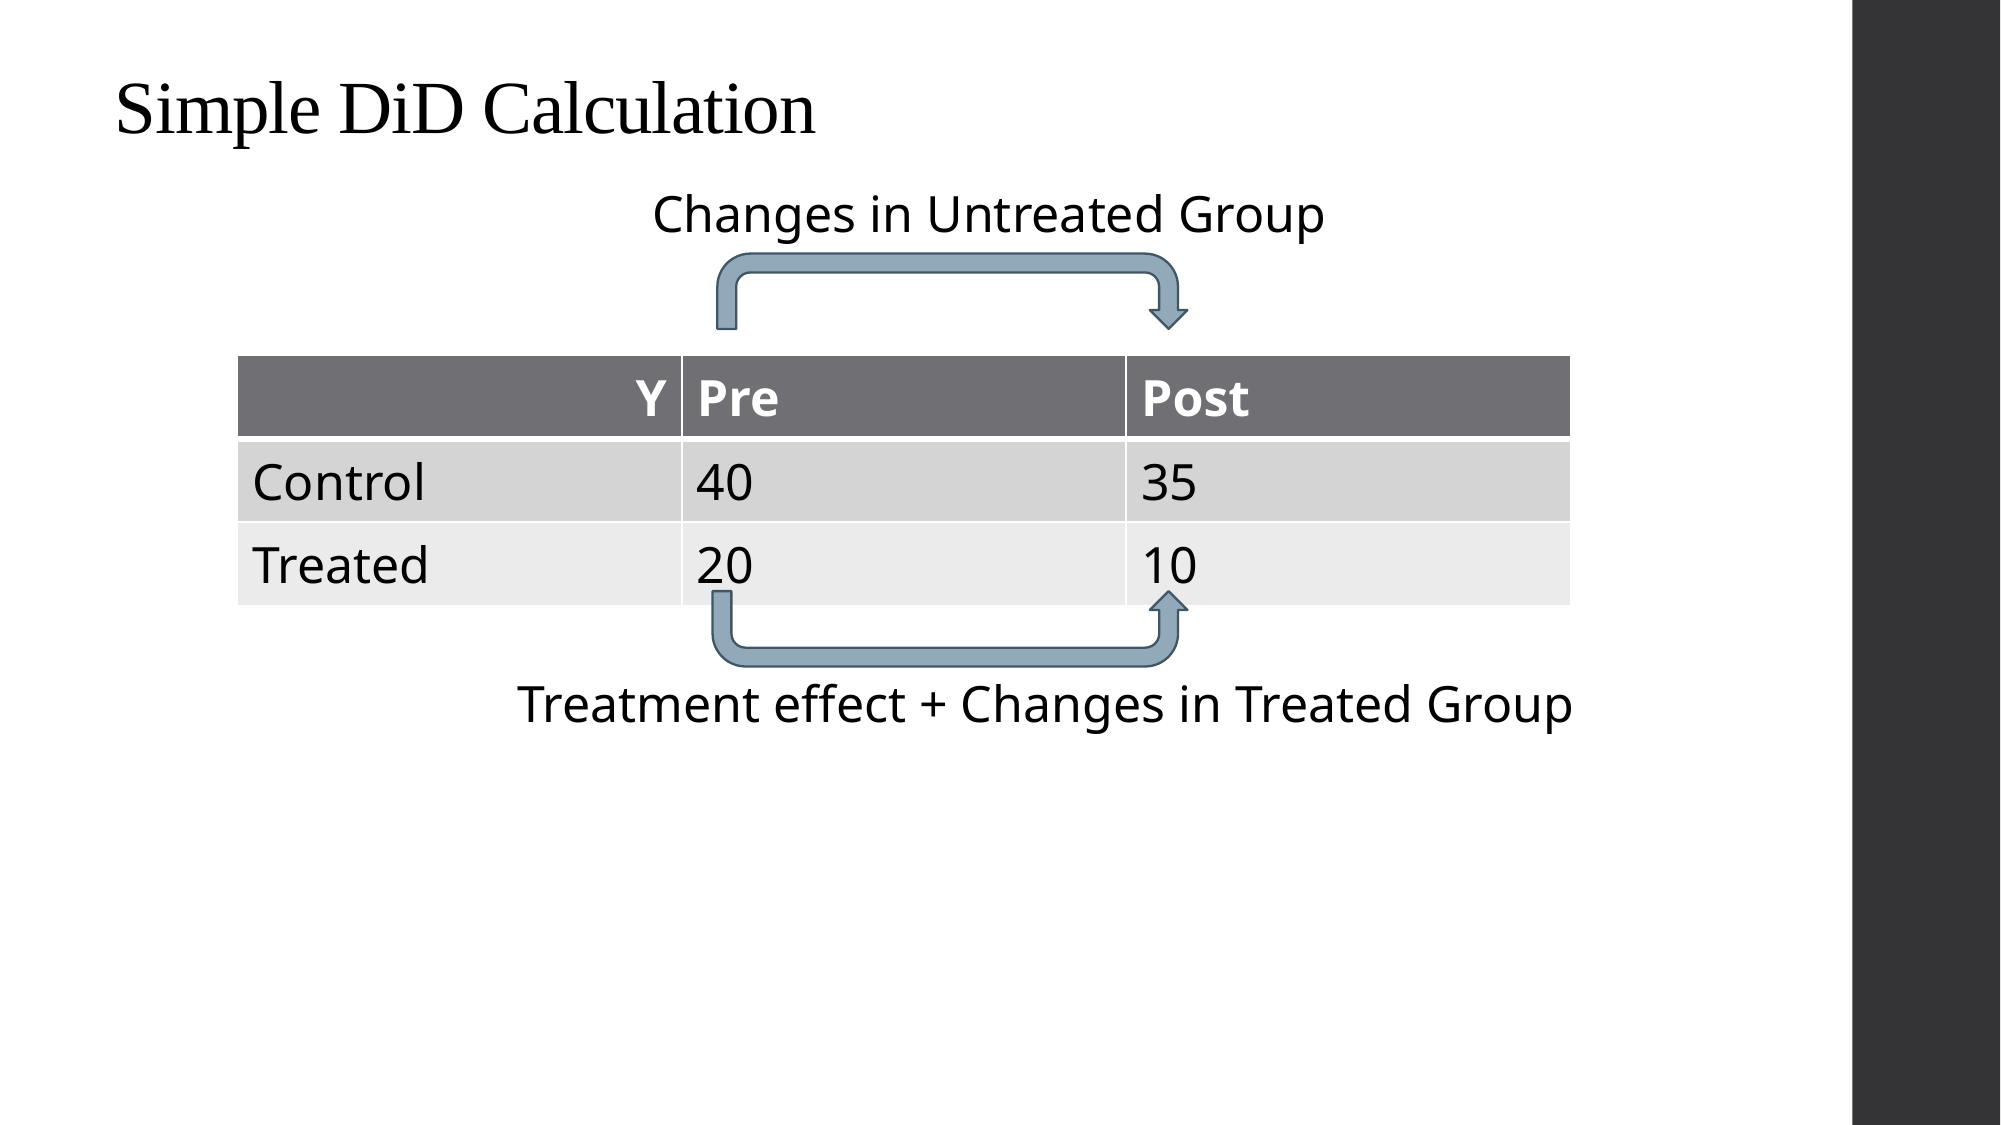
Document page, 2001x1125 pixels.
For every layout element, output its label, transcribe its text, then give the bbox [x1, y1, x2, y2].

table_header Post [1127, 356, 1570, 436]
text_box Changes in Untreated Group [637, 174, 1470, 250]
title Simple DiD Calculation [99, 55, 1813, 158]
table_header Pre [683, 356, 1125, 436]
table_cell Control [238, 442, 681, 521]
table_cell 20 [683, 523, 1125, 605]
list [200, 174, 1743, 1019]
table_cell 10 [1127, 523, 1570, 605]
text_box Treatment effect + Changes in Treated Group [502, 665, 1590, 741]
table_cell 35 [1127, 442, 1570, 521]
text_box [716, 252, 1189, 331]
table_cell 40 [683, 442, 1125, 521]
text_box [711, 589, 1189, 665]
table_cell Treated [238, 523, 681, 605]
table_header Y [238, 356, 681, 436]
